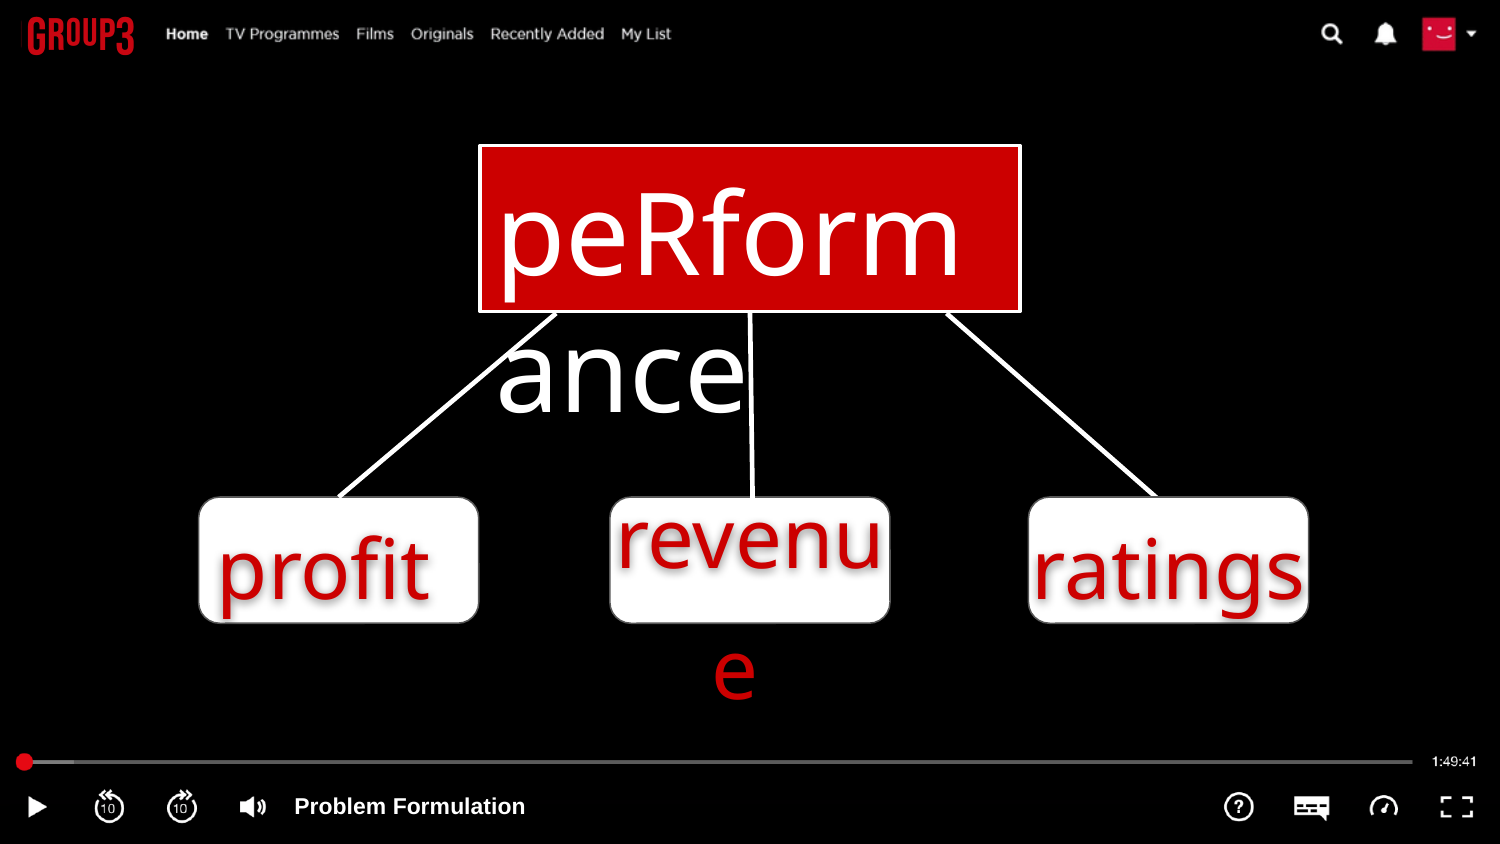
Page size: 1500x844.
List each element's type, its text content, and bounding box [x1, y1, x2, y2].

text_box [946, 312, 1166, 506]
picture [0, 734, 1500, 844]
text_box ratings [1013, 469, 1324, 597]
text_box profit [183, 469, 494, 597]
text_box peRformance [479, 145, 1021, 312]
text_box [1029, 608, 1308, 624]
title Problem Formulation [279, 776, 569, 841]
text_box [338, 313, 557, 498]
text_box revenue [594, 469, 906, 597]
picture [0, 0, 1500, 65]
text_box [199, 608, 478, 624]
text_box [749, 311, 753, 504]
text_box [610, 607, 890, 624]
